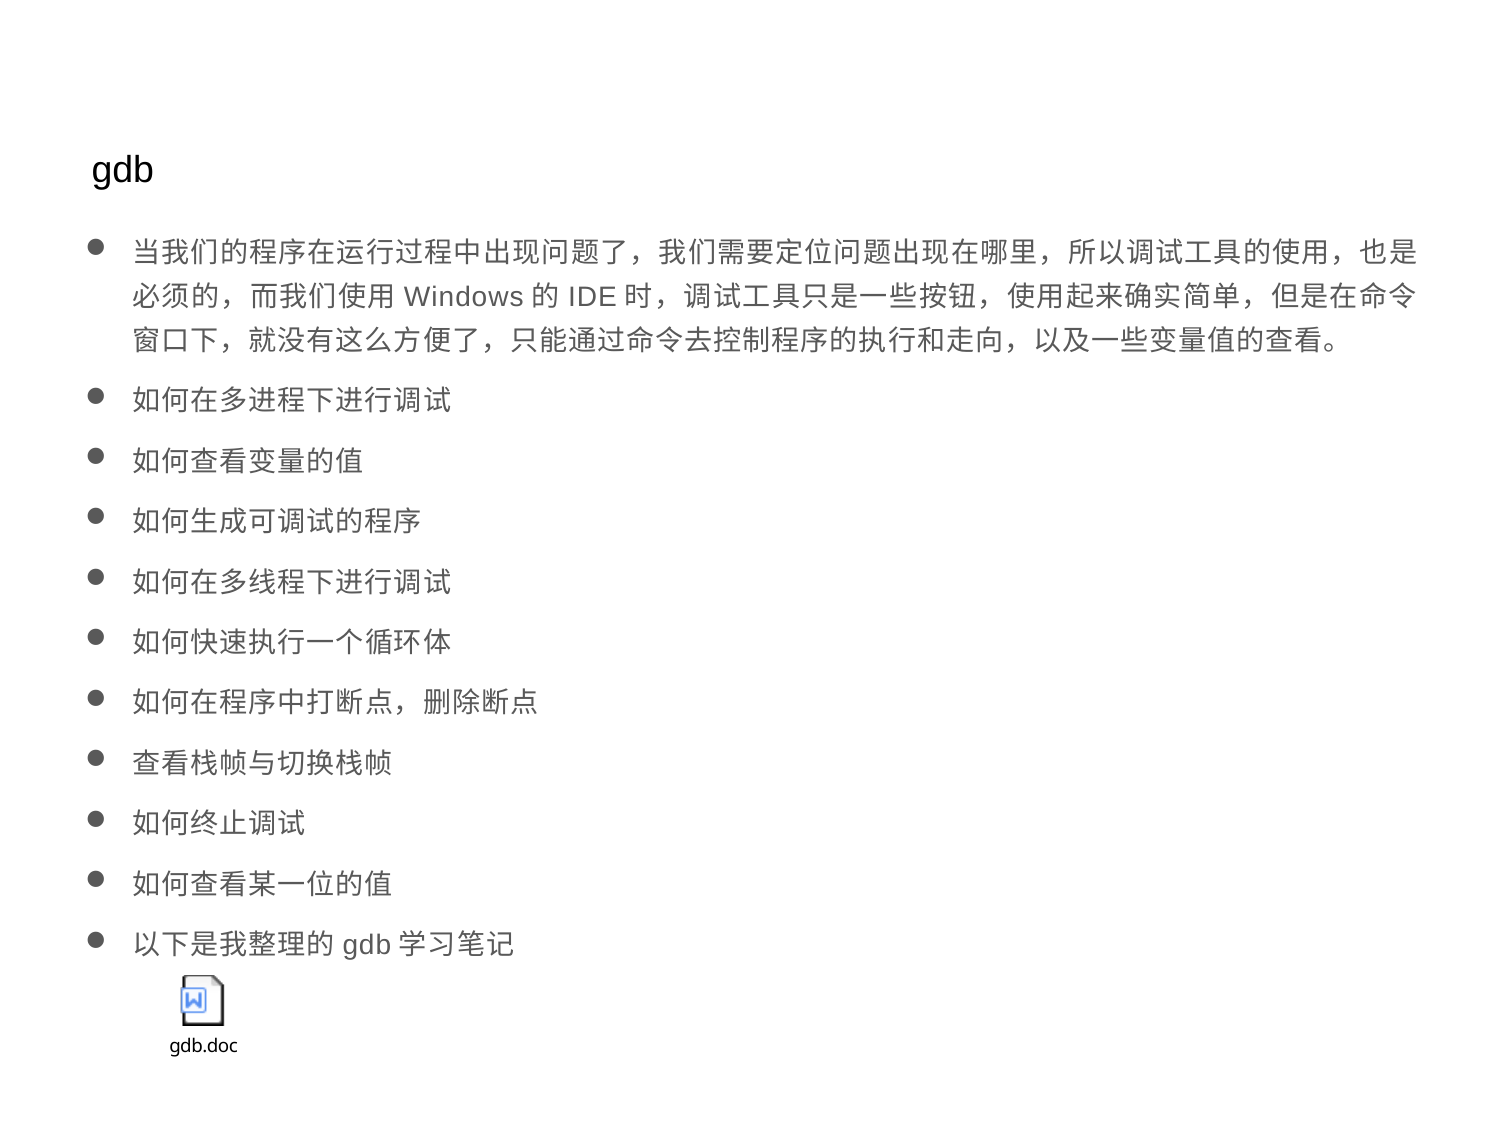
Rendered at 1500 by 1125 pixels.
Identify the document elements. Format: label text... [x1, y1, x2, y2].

text_box gdb [76, 137, 169, 197]
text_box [123, 975, 284, 1086]
text_box 当我们的程序在运行过程中出现问题了，我们需要定位问题出现在哪里，所以调试工具的使用，也是必须的，而我们使用Windows的IDE时，调试工具只是一些按钮，使用起来确实简单，但是在命令窗口下，就没有这么方便了，只能通过命令去控制程序的执行和走向，以及一些变量值的查看。 如何在多进程下进行调试 如何查看变量的值 如何生成可调试的程序 如何在多线程下进行调试 如何快速执行一个循环体 如何在程序中打断点，删除断点 查看栈帧与切换栈帧 如何终止调试 如何查看某一位的值 以下是我整理的gdb学习笔记 [76, 219, 1427, 1098]
